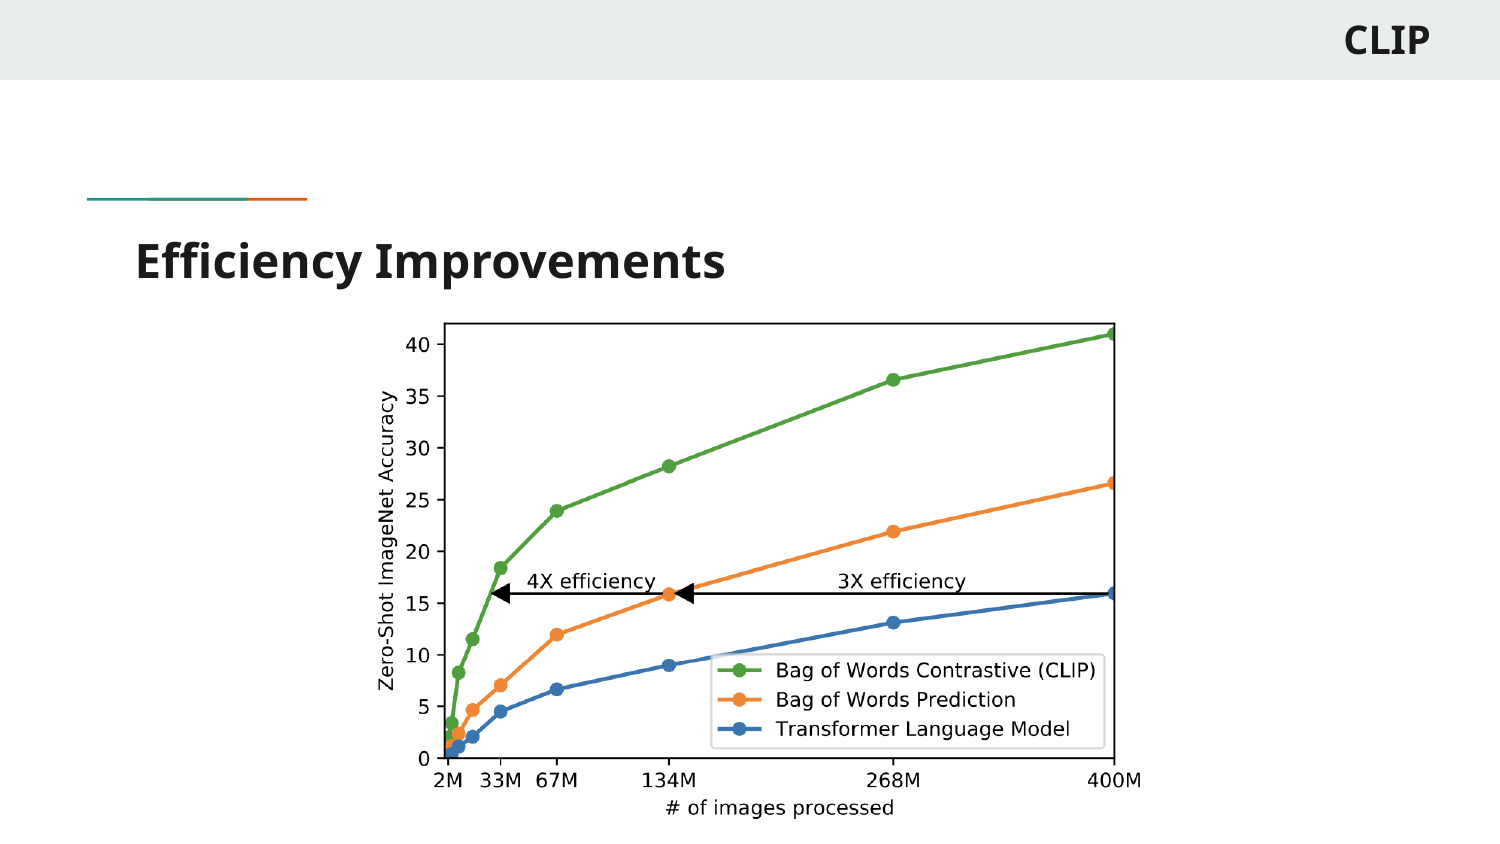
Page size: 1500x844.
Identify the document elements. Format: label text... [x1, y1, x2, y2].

picture [334, 303, 1167, 832]
title Efficiency Improvements [119, 216, 1381, 305]
title CLIP [1254, 0, 1500, 79]
